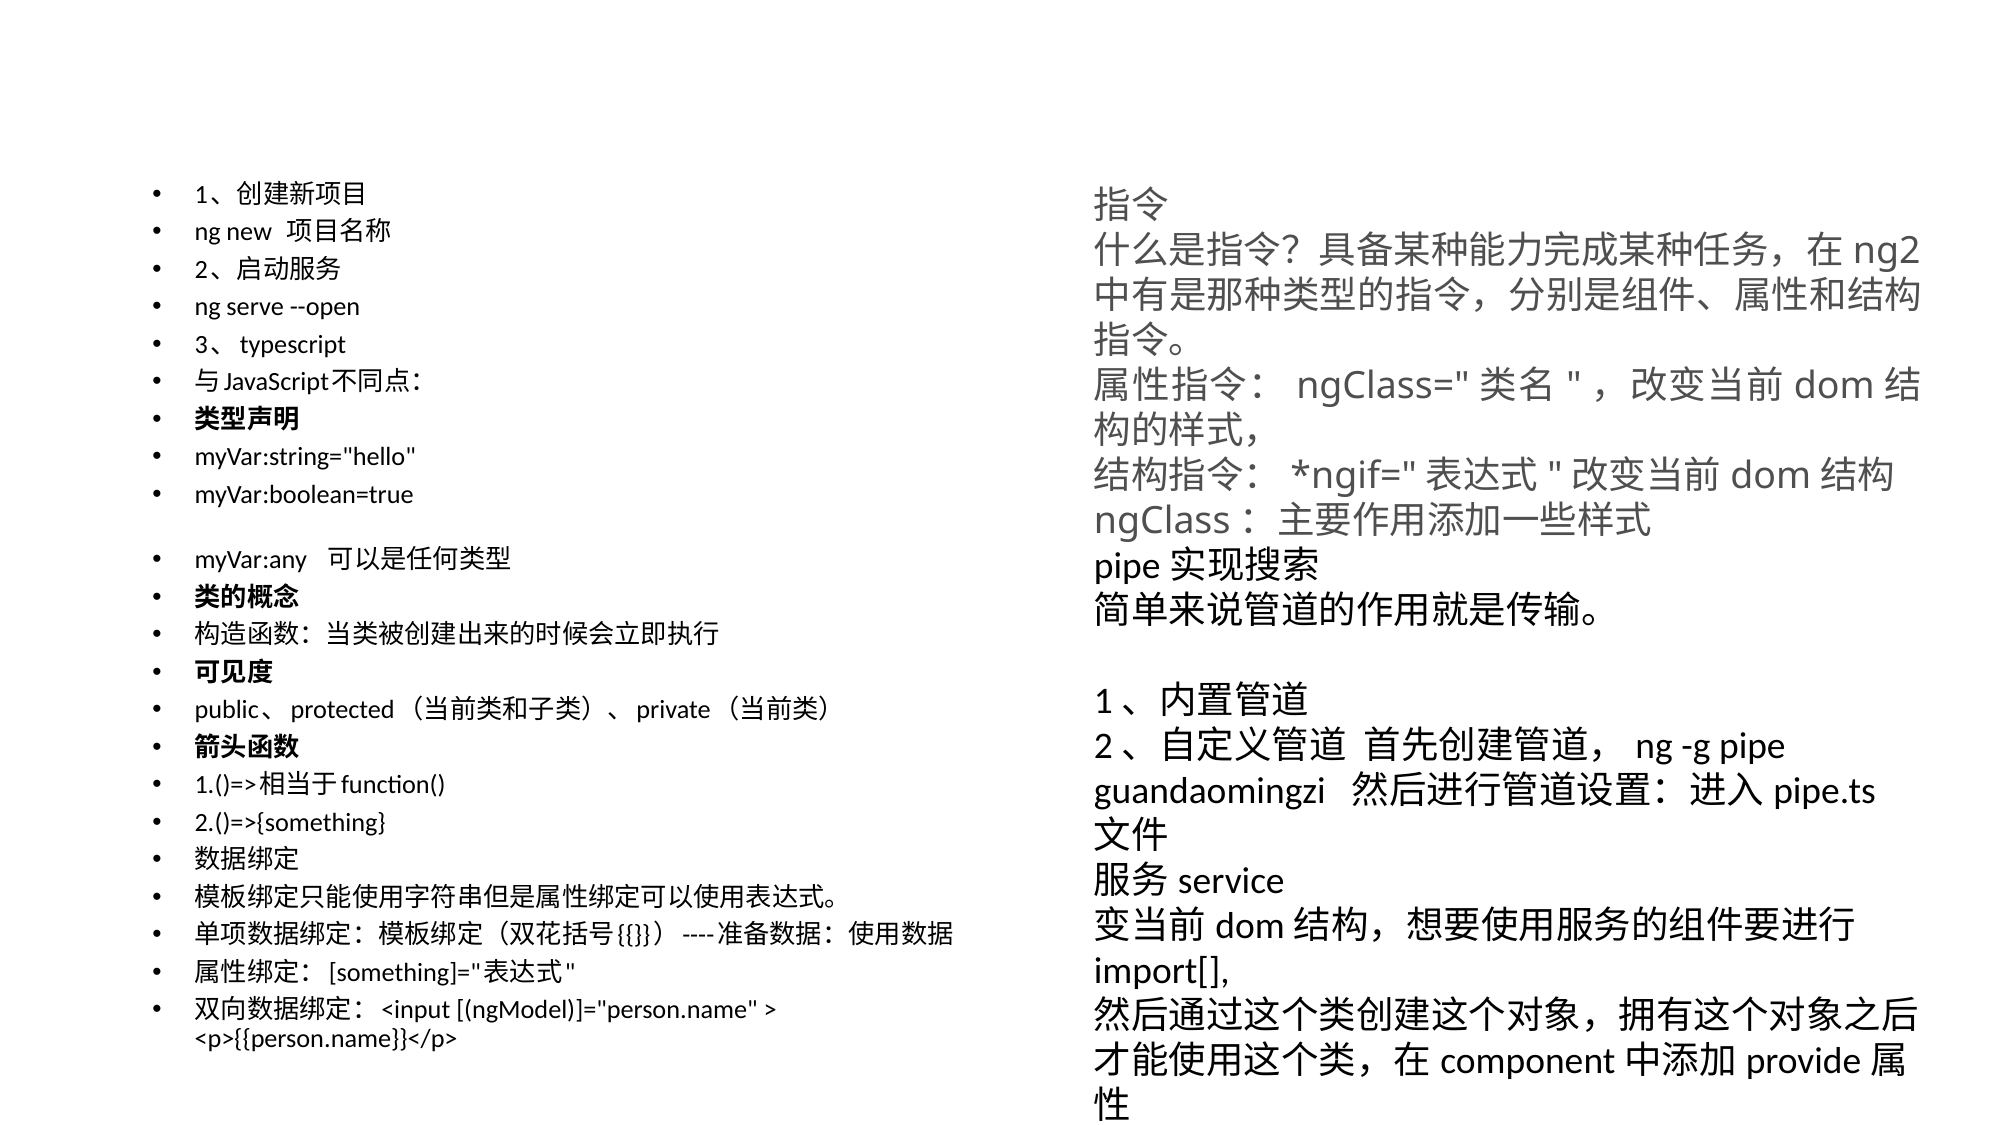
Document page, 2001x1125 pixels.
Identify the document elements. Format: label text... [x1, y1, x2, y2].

list 1、创建新项目 ng new 项目名称 2、启动服务 ng serve --open 3、typescript 与JavaScript不同点： 类型声明 myVar:string="hello" myVar:boolean=true myVar:any 可以是任何类型 类的概念 构造函数：当类被创建出来的时候会立即执行 可见度 public、protected（当前类和子类）、private（当前类） 箭头函数 1.()=>相当于function() 2.()=>{something} 数据绑定 模板绑定只能使用字符串但是属性绑定可以使用表达式。 单项数据绑定：模板绑定（双花括号{{}}）----准备数据：使用数据 属性绑定：[something]="表达式" 双向数据绑定：<input [(ngModel)]="person.name" > <p>{{person.name}}</p> [137, 173, 973, 1097]
text_box 指令 什么是指令？具备某种能力完成某种任务，在ng2中有是那种类型的指令，分别是组件、属性和结构指令。 属性指令：ngClass="类名"，改变当前dom结构的样式， 结构指令：*ngif="表达式"改变当前dom结构 ngClass：主要作用添加一些样式 pipe实现搜索 简单来说管道的作用就是传输。 1、内置管道 2、自定义管道 首先创建管道，ng -g pipe guandaomingzi 然后进行管道设置：进入pipe.ts文件 服务service 变当前dom结构，想要使用服务的组件要进行import[], 然后通过这个类创建这个对象，拥有这个对象之后才能使用这个类，在component中添加provide属性 [1079, 173, 1937, 1125]
